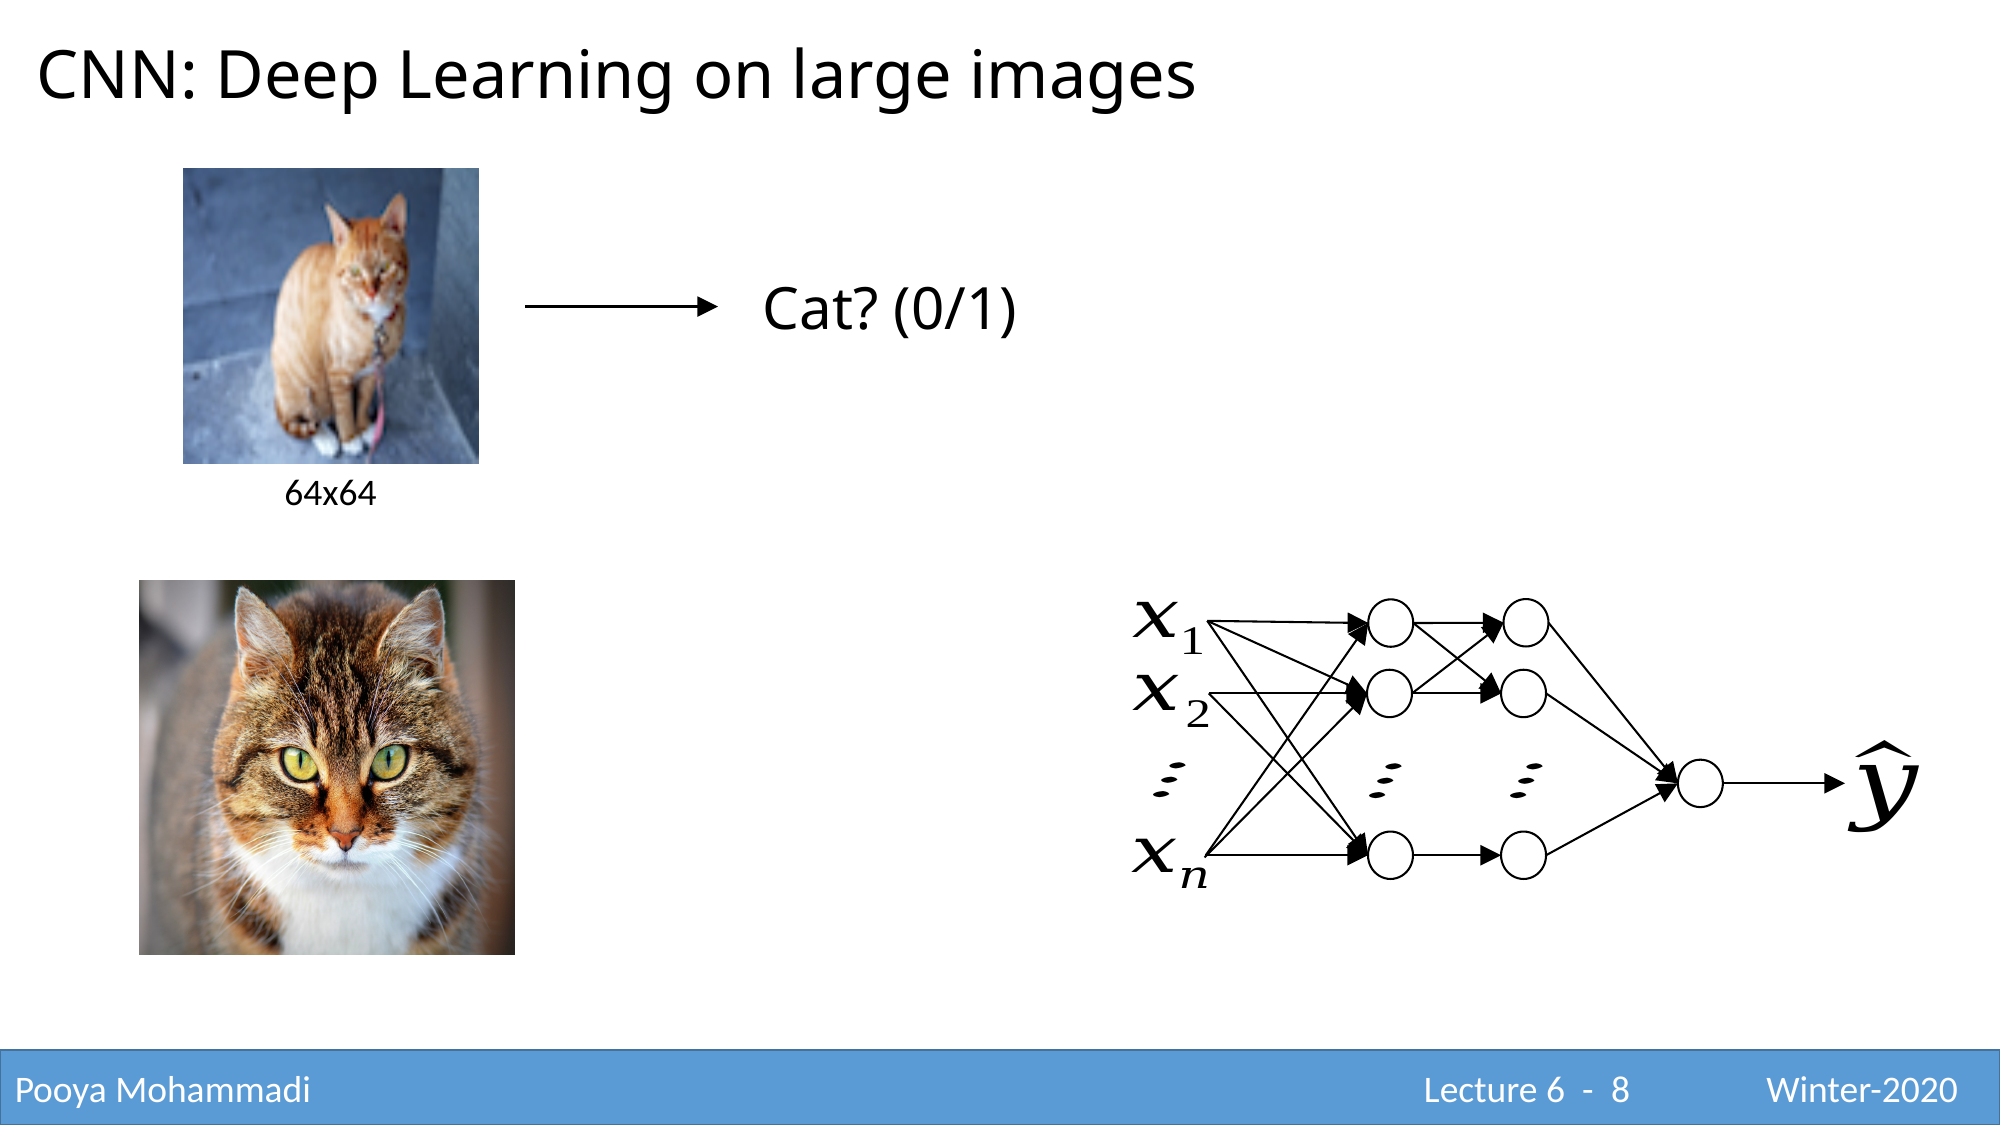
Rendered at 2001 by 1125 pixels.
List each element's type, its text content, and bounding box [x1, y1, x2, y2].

picture [183, 168, 479, 465]
text_box Pooya Mohammadi Lecture 6 - 8 Winter-2020 [0, 1049, 2000, 1125]
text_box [1126, 578, 1930, 897]
picture [139, 580, 515, 956]
text_box CNN: Deep Learning on large images [21, 24, 1914, 120]
text_box 64x64 [269, 465, 392, 521]
text_box Cat? (0/1) [748, 263, 1033, 349]
